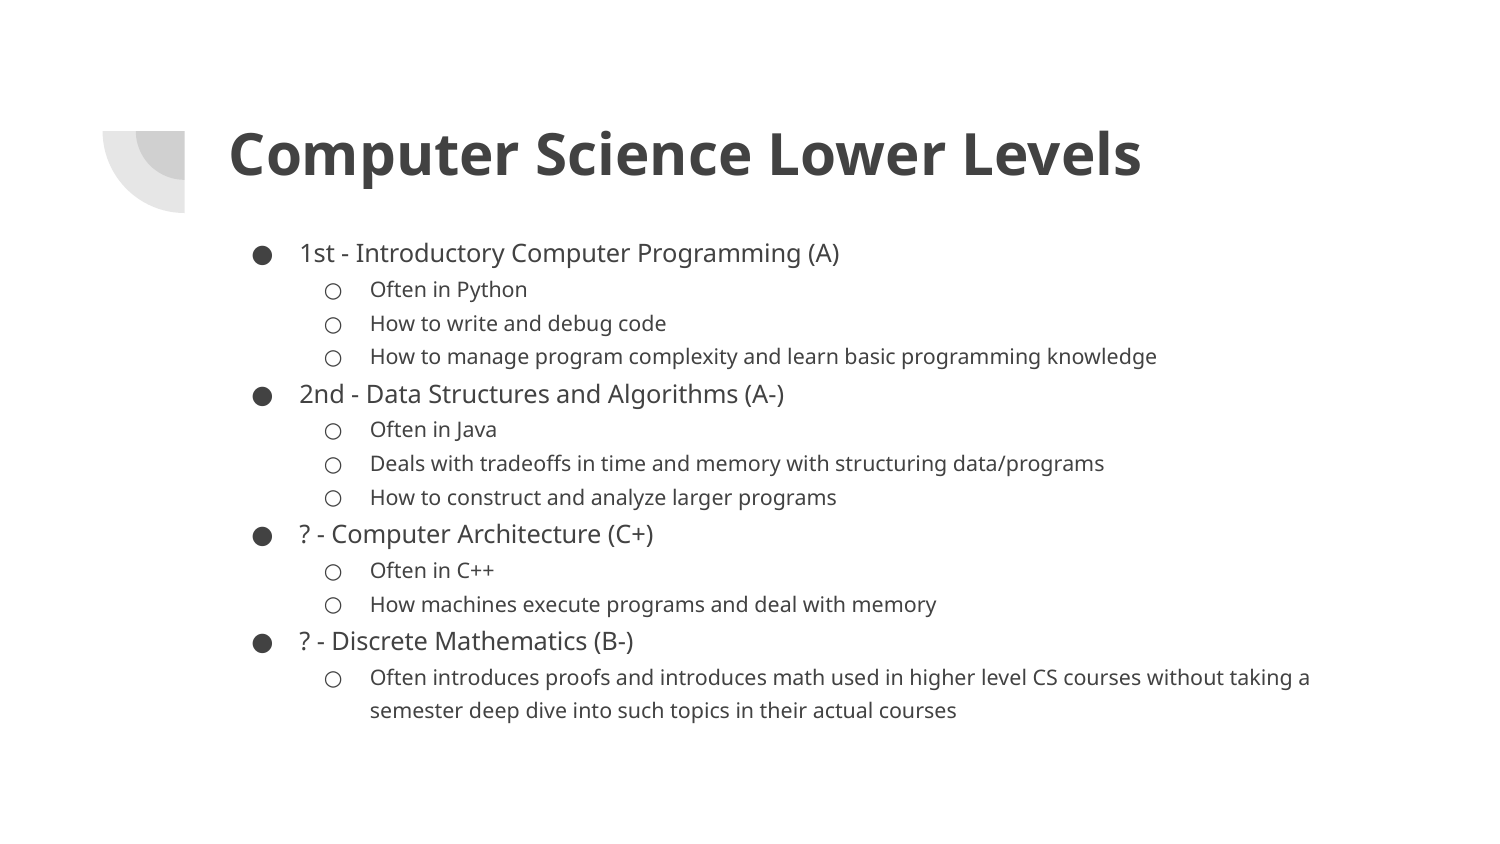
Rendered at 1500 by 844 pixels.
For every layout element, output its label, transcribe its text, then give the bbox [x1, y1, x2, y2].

list 1st - Introductory Computer Programming (A) Often in Python How to write and debug code How to manage program complexity and learn basic programming knowledge 2nd - Data Structures and Algorithms (A-) Often in Java Deals with tradeoffs in time and memory with structuring data/programs How to construct and analyze larger programs ? - Computer Architecture (C+) Often in C++ How machines execute programs and deal with memory ? - Discrete Mathematics (B-) Often introduces proofs and introduces math used in higher level CS courses without taking a semester deep dive into such topics in their actual courses [213, 215, 1368, 744]
title Computer Science Lower Levels [213, 98, 1368, 215]
